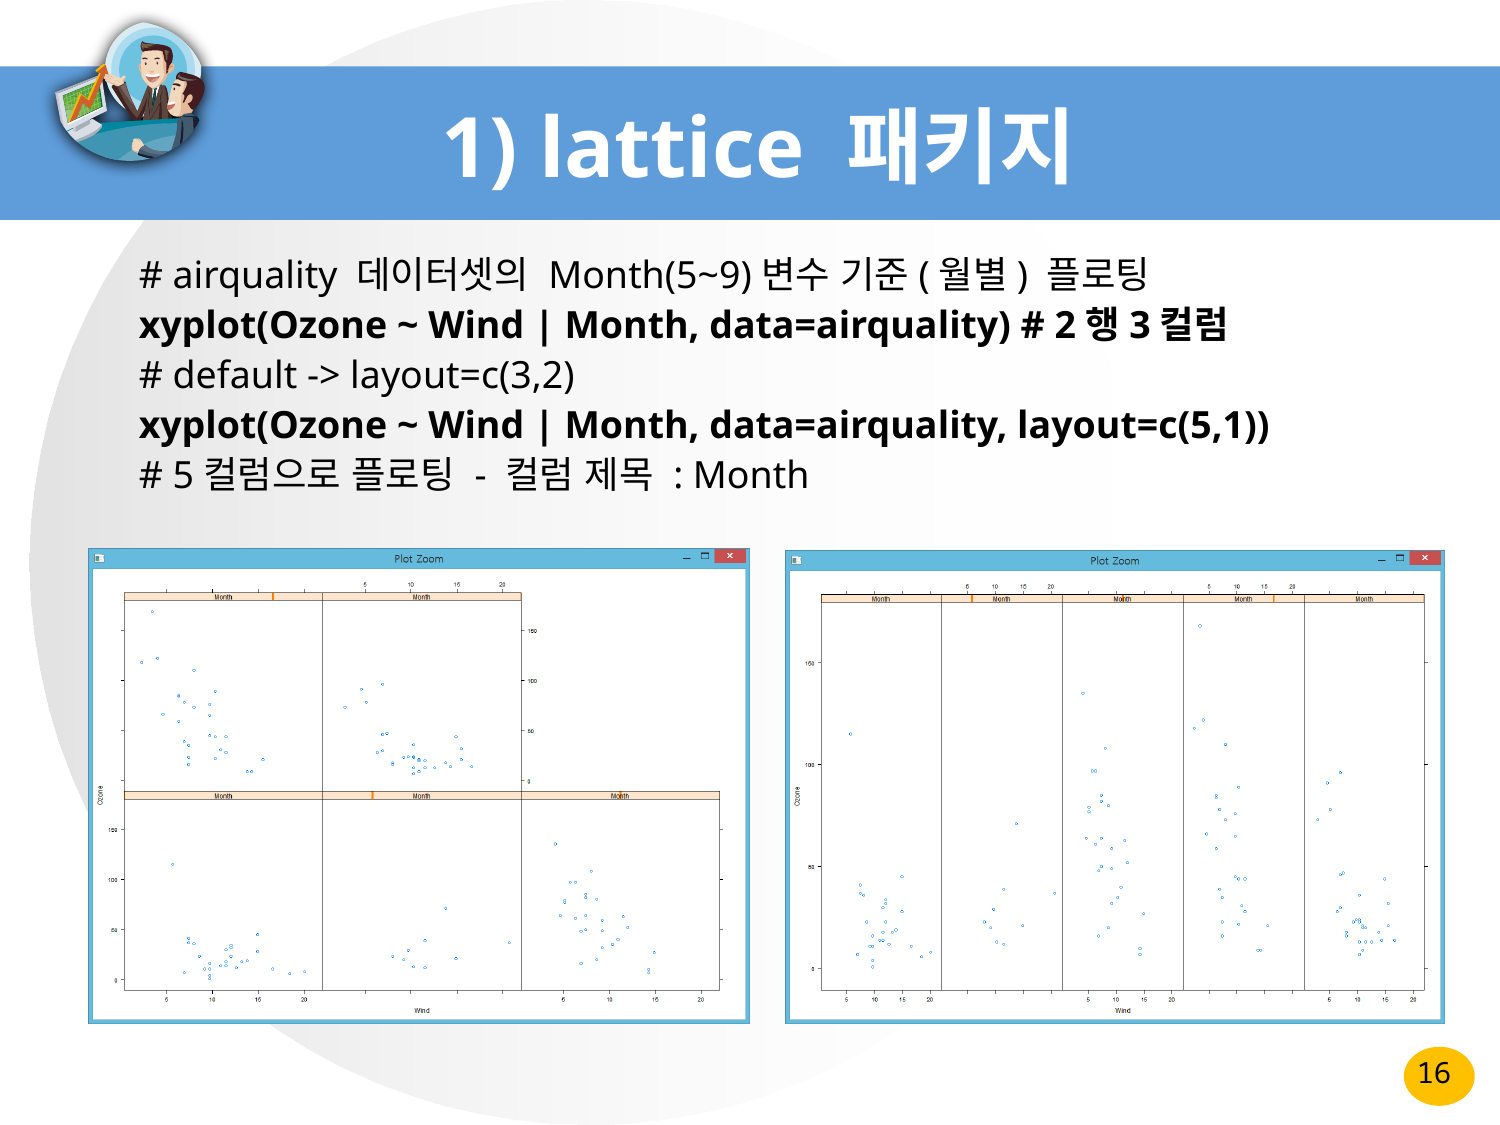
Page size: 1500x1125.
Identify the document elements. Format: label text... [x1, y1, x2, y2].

picture [88, 548, 751, 1024]
text_box # airquality 데이터셋의 Month(5~9)변수 기준(월별) 플로팅 xyplot(Ozone ~ Wind | Month, data=airquality) # 2행3컬럼 # default -> layout=c(3,2) xyplot(Ozone ~ Wind | Month, data=airquality, layout=c(5,1)) # 5컬럼으로 플로팅 - 컬럼 제목 : Month [123, 243, 1435, 504]
slide_number 16 [1368, 1046, 1500, 1090]
picture [785, 550, 1445, 1024]
title 1) lattice 패키지 [17, 87, 1500, 200]
